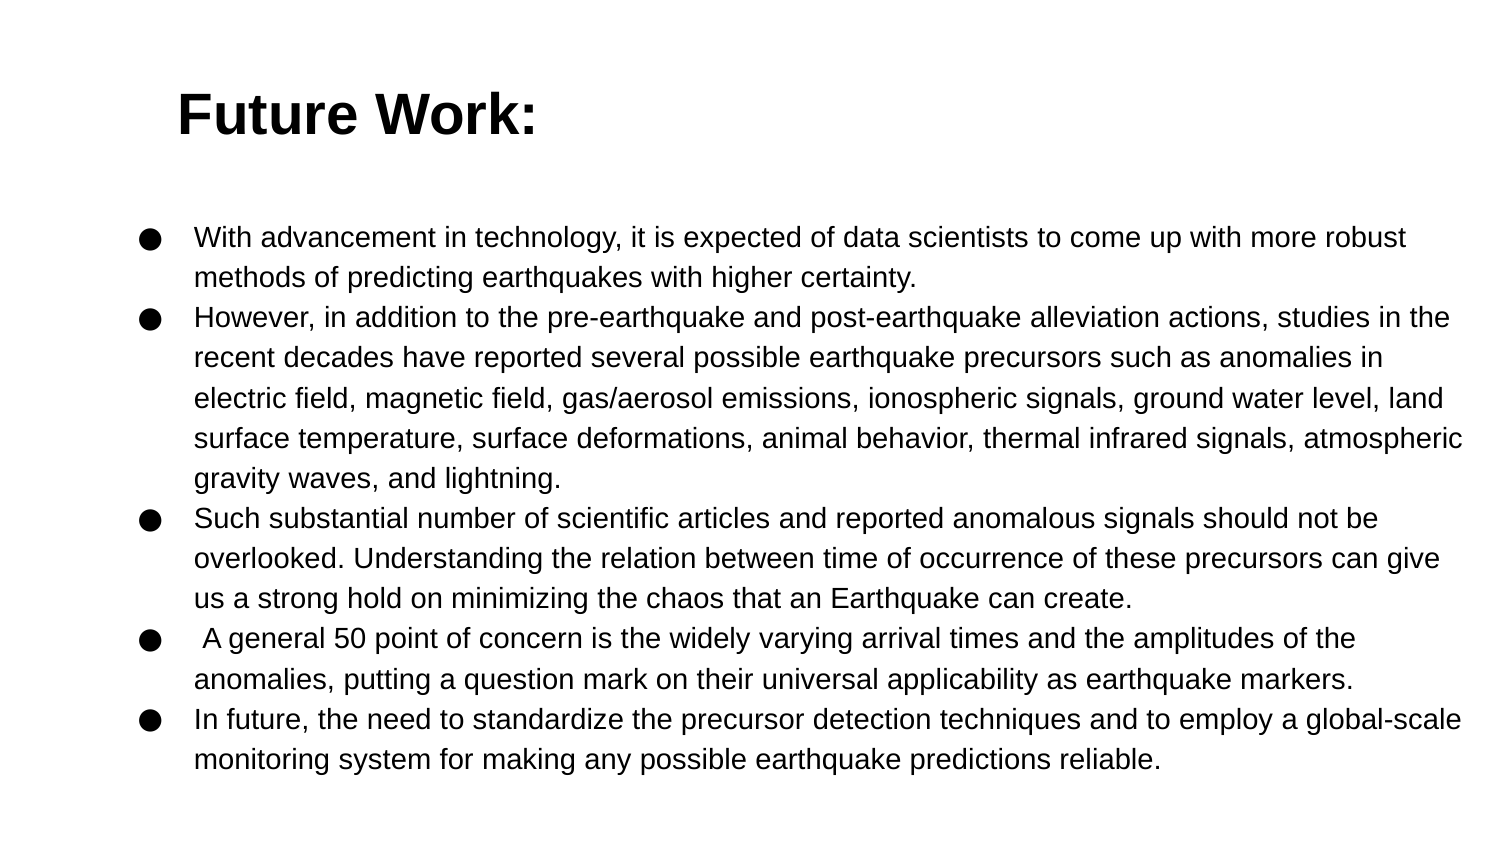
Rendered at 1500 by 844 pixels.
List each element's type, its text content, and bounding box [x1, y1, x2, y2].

subtitle With advancement in technology, it is expected of data scientists to come up with more robust methods of predicting earthquakes with higher certainty. However, in addition to the pre-earthquake and post-earthquake alleviation actions, studies in the recent decades have reported several possible earthquake precursors such as anomalies in electric field, magnetic field, gas/aerosol emissions, ionospheric signals, ground water level, land surface temperature, surface deformations, animal behavior, thermal infrared signals, atmospheric gravity waves, and lightning. Such substantial number of scientific articles and reported anomalous signals should not be overlooked. Understanding the relation between time of occurrence of these precursors can give us a strong hold on minimizing the chaos that an Earthquake can create. A general 50 point of concern is the widely varying arrival times and the amplitudes of the anomalies, putting a question mark on their universal applicability as earthquake markers. In future, the need to standardize the precursor detection techniques and to employ a global-scale monitoring system for making any possible earthquake predictions reliable. [103, 198, 1487, 700]
title Future Work: [162, 61, 1266, 149]
